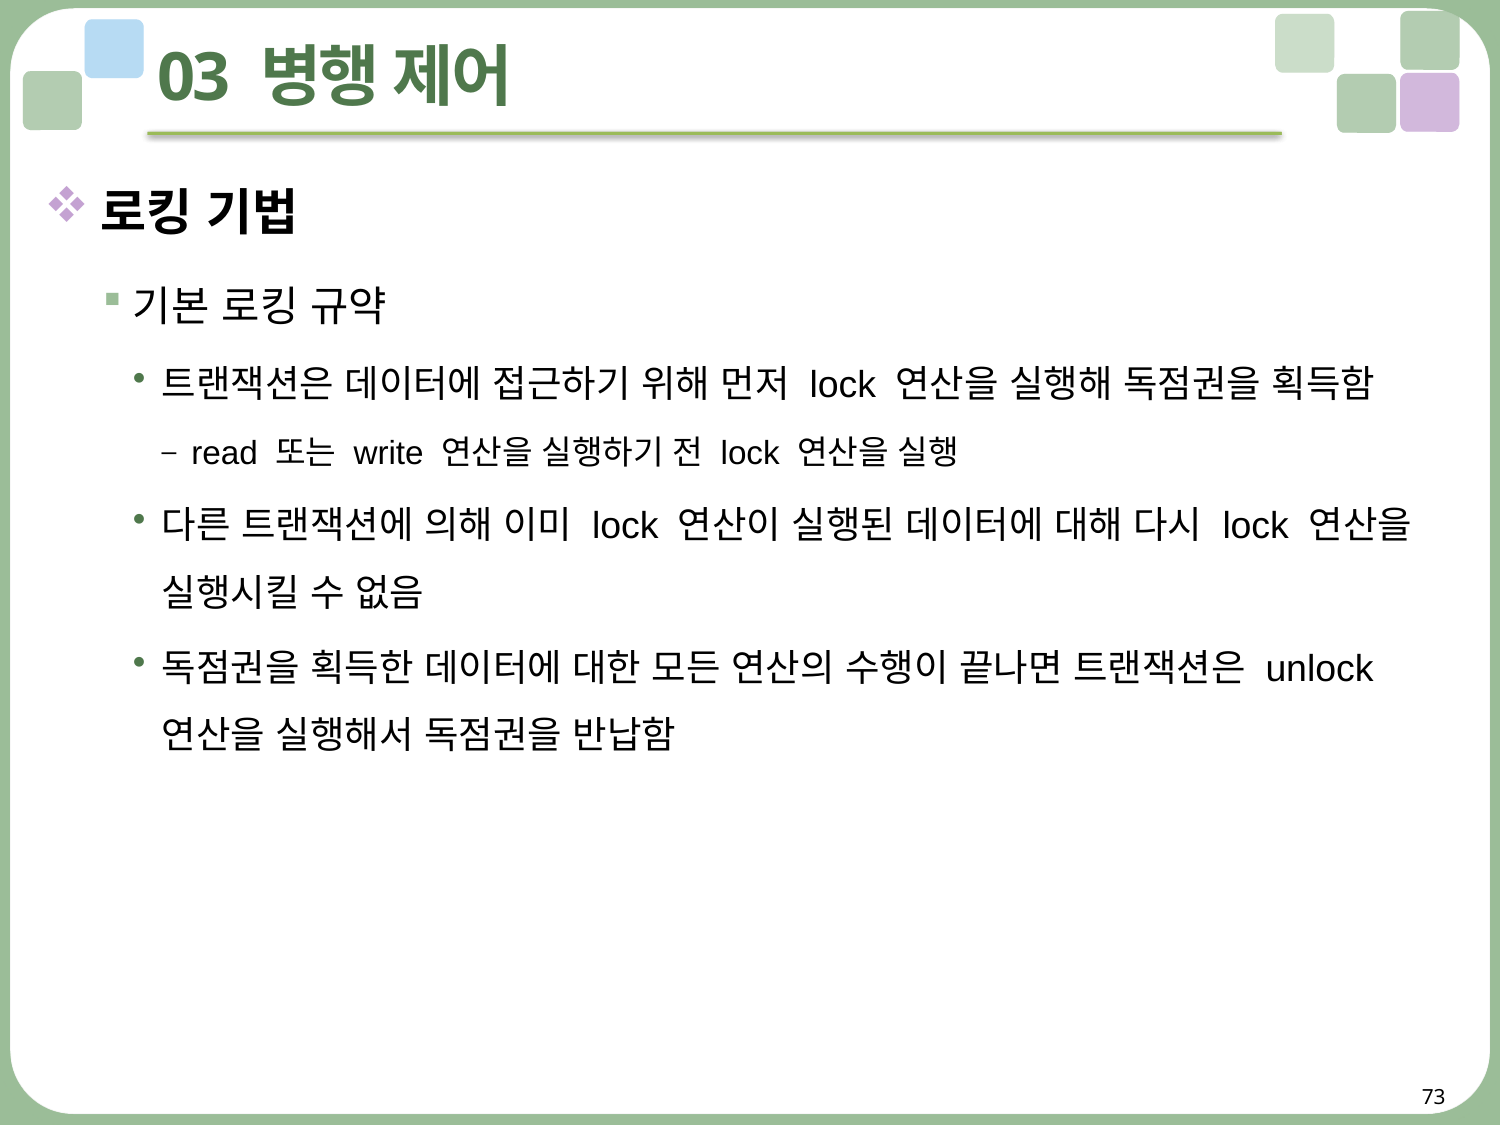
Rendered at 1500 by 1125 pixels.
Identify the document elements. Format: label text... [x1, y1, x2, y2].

title 03 병행 제어 [142, 25, 1459, 123]
list 로킹 기법 기본 로킹 규약 트랜잭션은 데이터에 접근하기 위해 먼저 lock 연산을 실행해 독점권을 획득함 read 또는 write 연산을 실행하기 전 lock 연산을 실행 다른 트랜잭션에 의해 이미 lock 연산이 실행된 데이터에 대해 다시 lock 연산을 실행시킬 수 없음 독점권을 획득한 데이터에 대한 모든 연산의 수행이 끝나면 트랜잭션은 unlock 연산을 실행해서 독점권을 반납함 [29, 172, 1500, 1083]
picture [0, 0, 1500, 1125]
